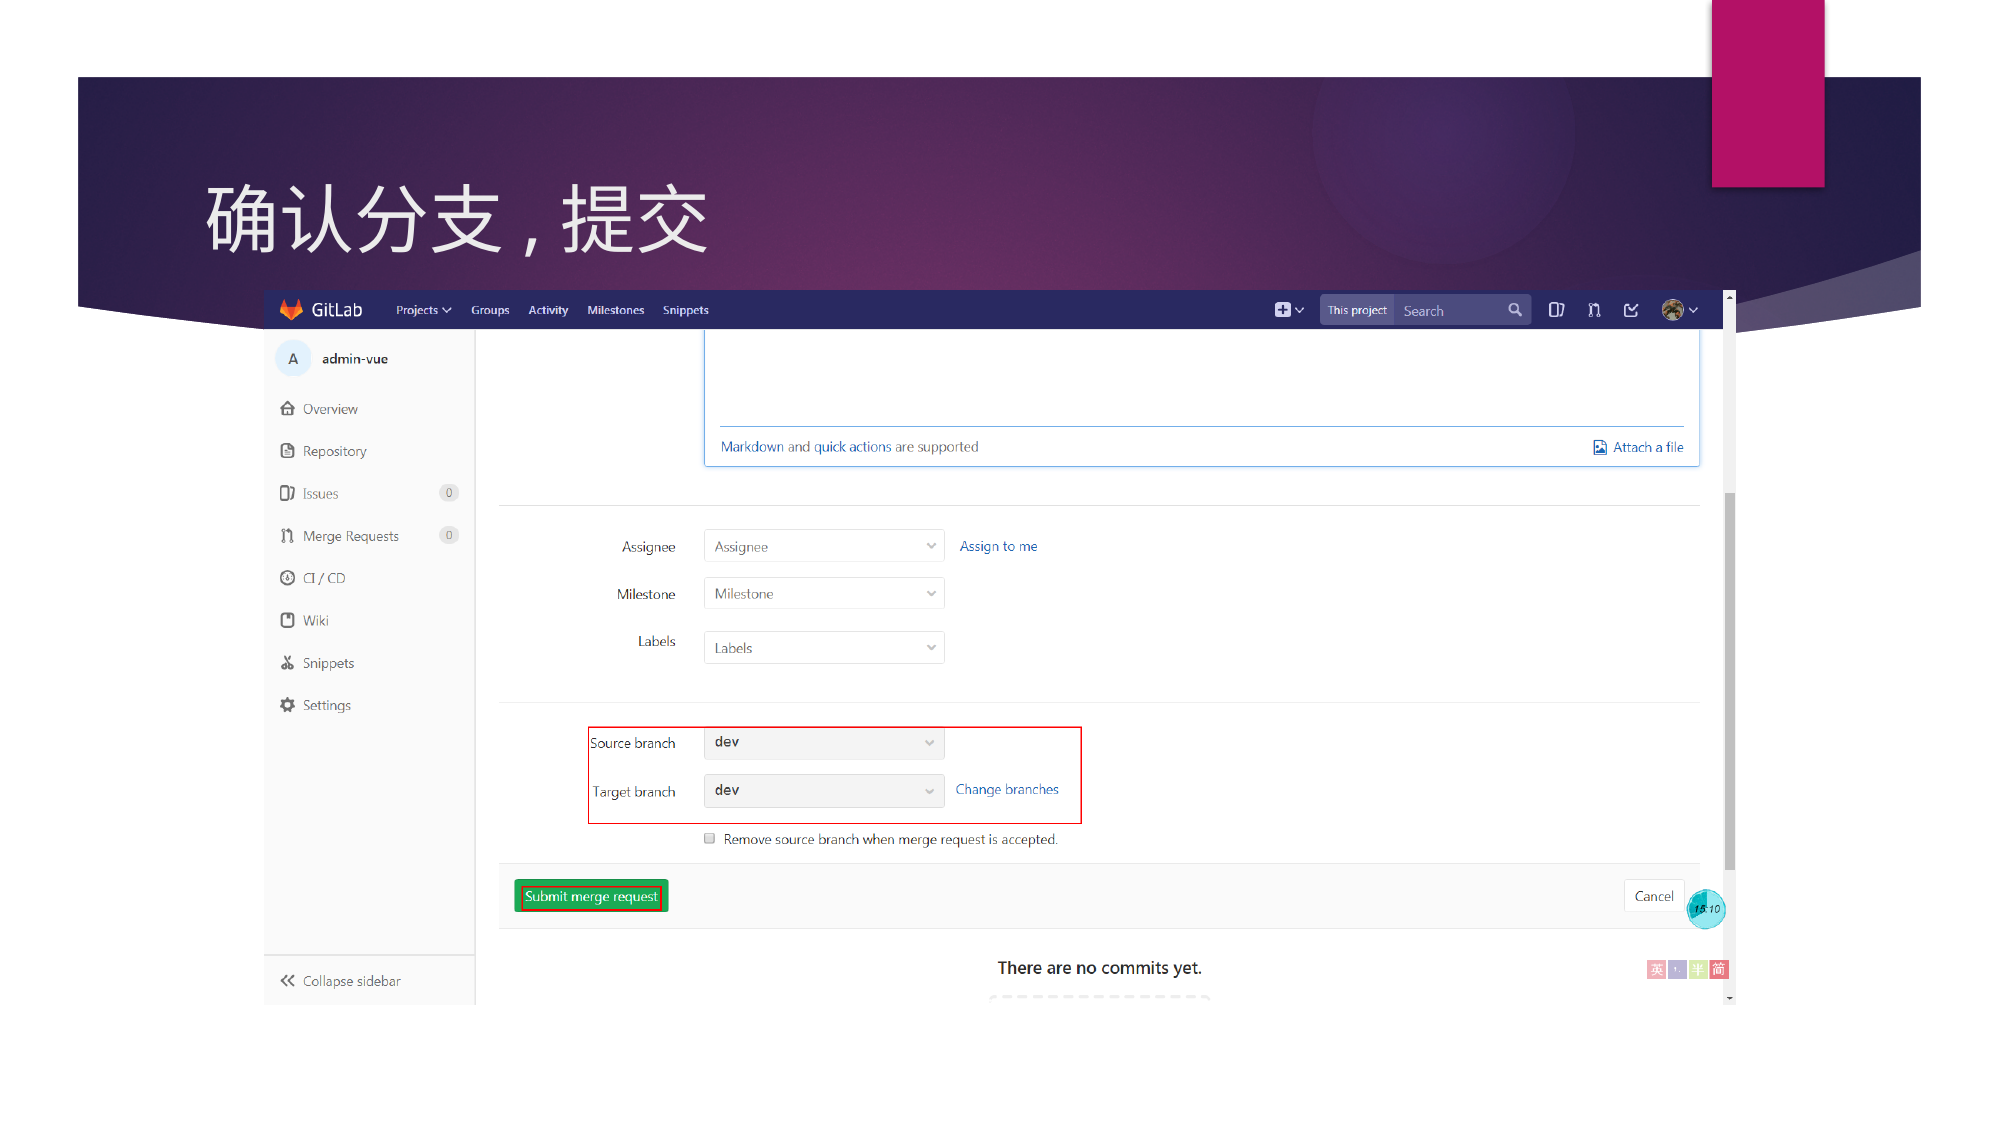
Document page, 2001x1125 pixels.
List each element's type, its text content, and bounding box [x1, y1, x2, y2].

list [264, 290, 1736, 1005]
title 确认分支,提交 [189, 159, 1627, 276]
